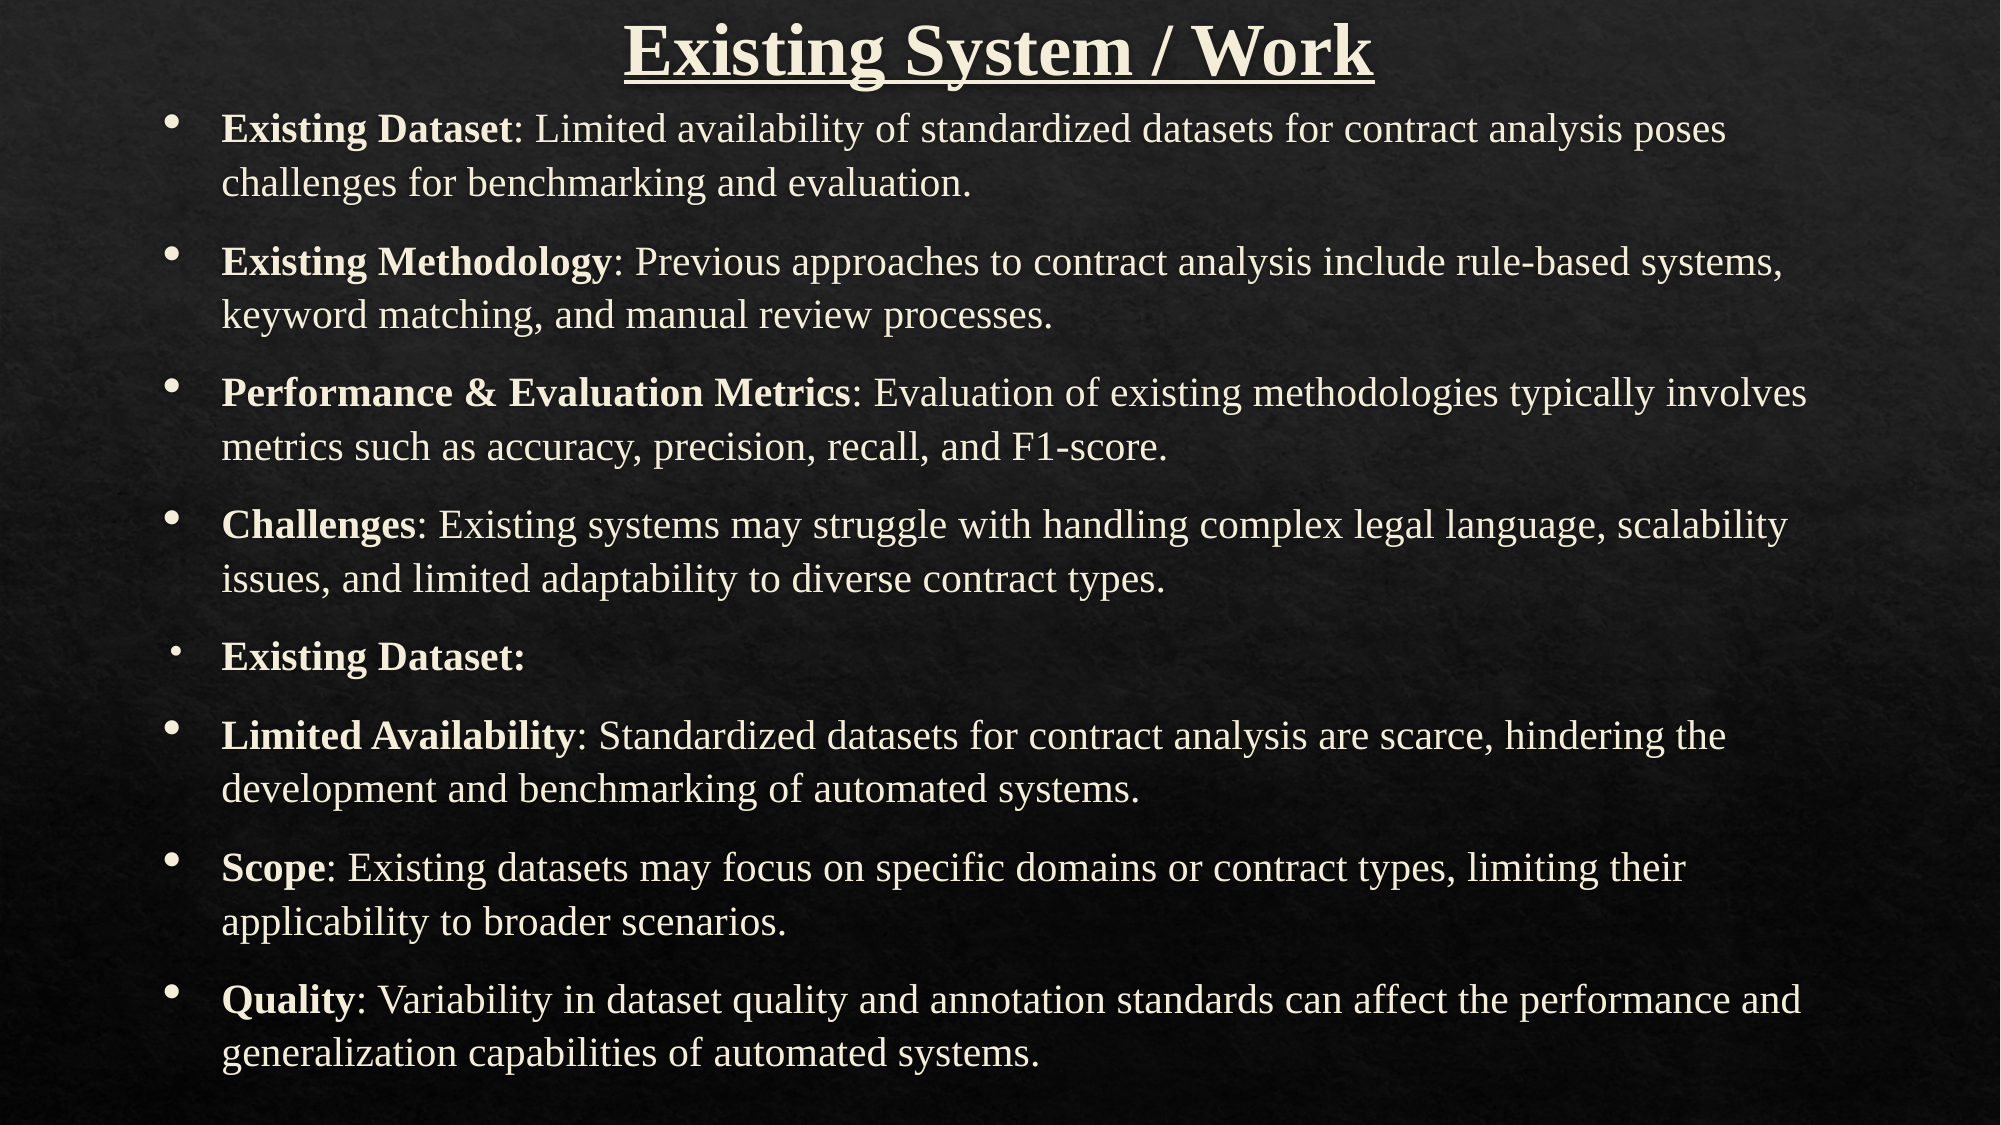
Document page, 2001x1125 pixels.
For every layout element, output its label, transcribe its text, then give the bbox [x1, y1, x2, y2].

title Existing System / Work [149, 12, 1849, 87]
list Existing Dataset: Limited availability of standardized datasets for contract analysis poses challenges for benchmarking and evaluation. Existing Methodology: Previous approaches to contract analysis include rule-based systems, keyword matching, and manual review processes. Performance & Evaluation Metrics: Evaluation of existing methodologies typically involves metrics such as accuracy, precision, recall, and F1-score. Challenges: Existing systems may struggle with handling complex legal language, scalability issues, and limited adaptability to diverse contract types. Existing Dataset: Limited Availability: Standardized datasets for contract analysis are scarce, hindering the development and benchmarking of automated systems. Scope: Existing datasets may focus on specific domains or contract types, limiting their applicability to broader scenarios. Quality: Variability in dataset quality and annotation standards can affect the performance and generalization capabilities of automated systems. [149, 90, 1849, 1113]
